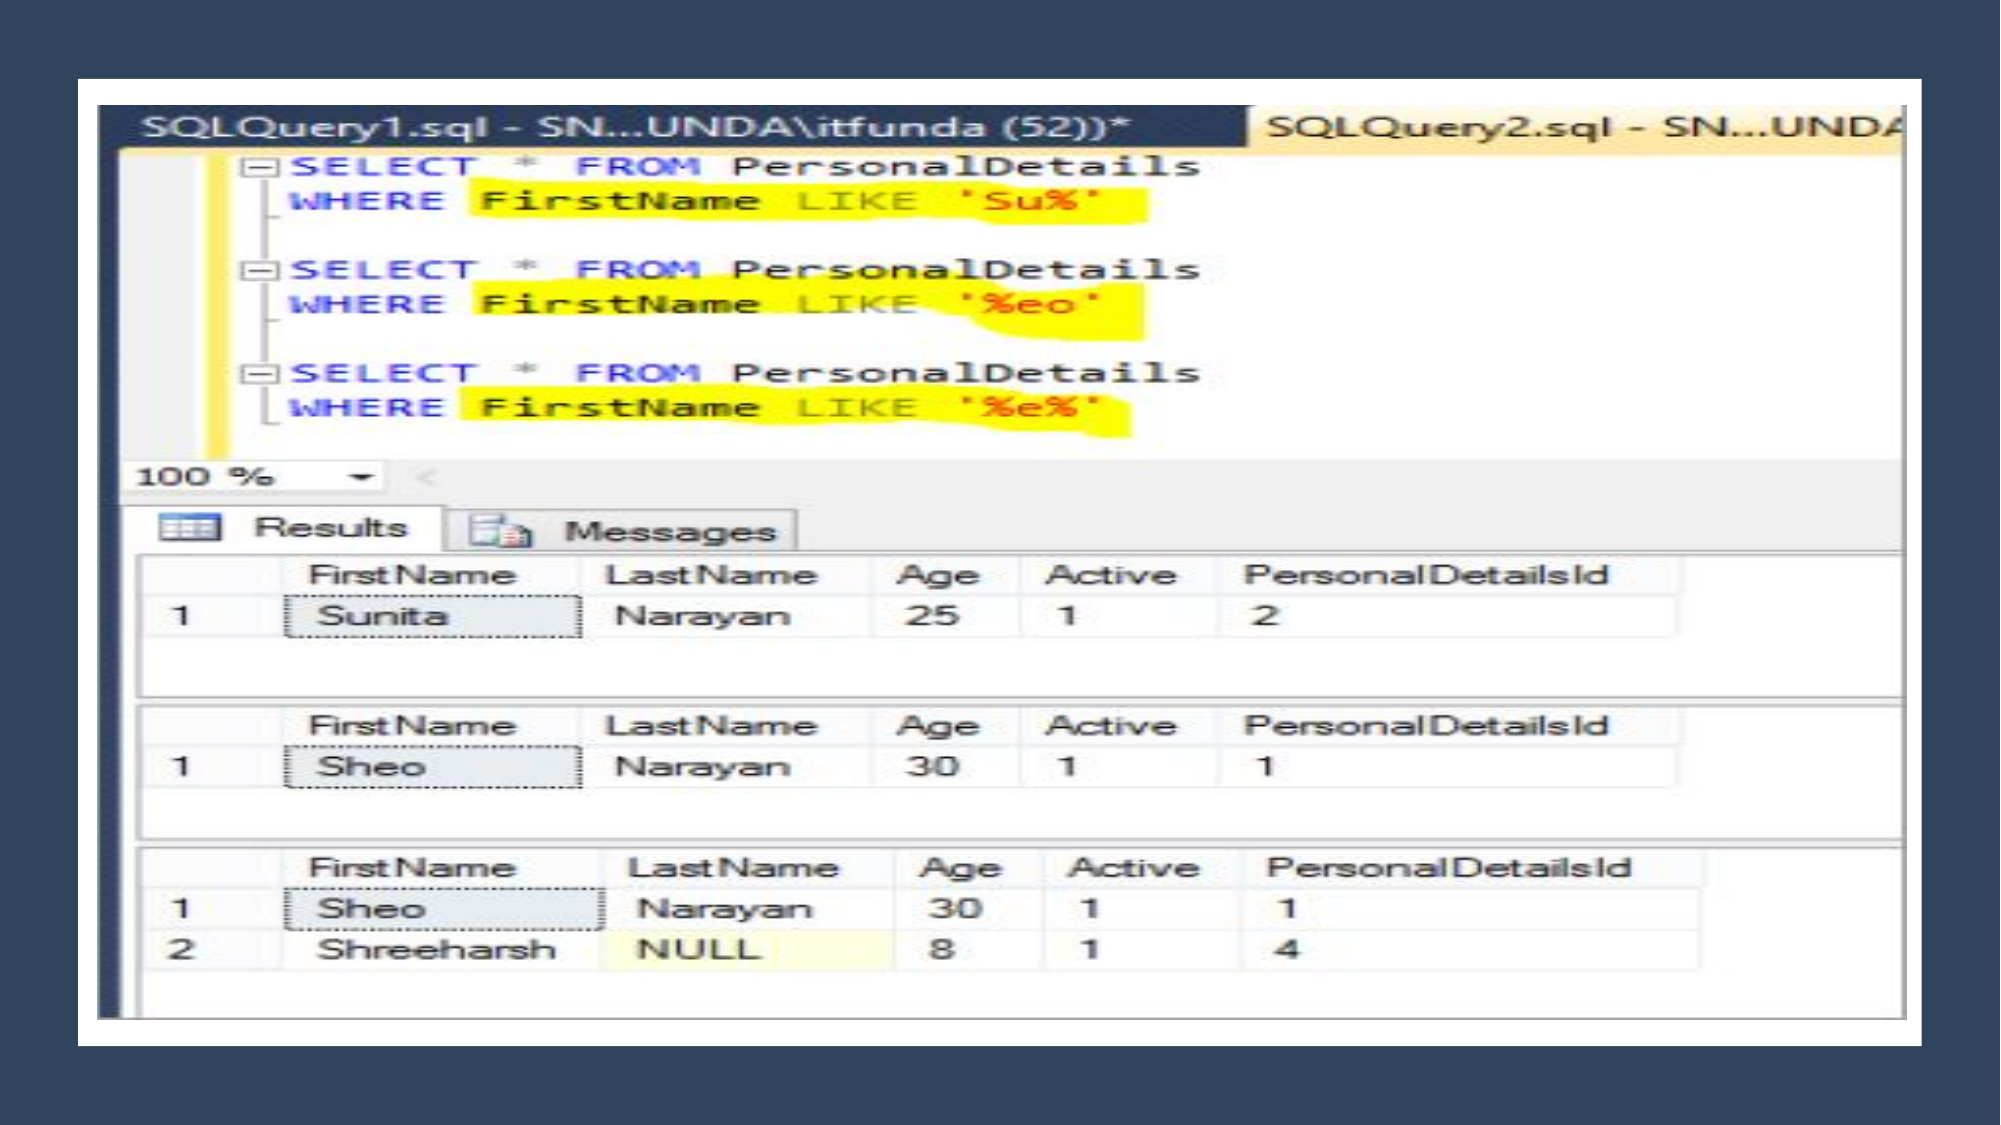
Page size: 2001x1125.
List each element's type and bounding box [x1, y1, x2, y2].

list [97, 105, 1907, 1020]
text_box [0, 0, 2000, 1125]
text_box [77, 78, 1923, 1047]
